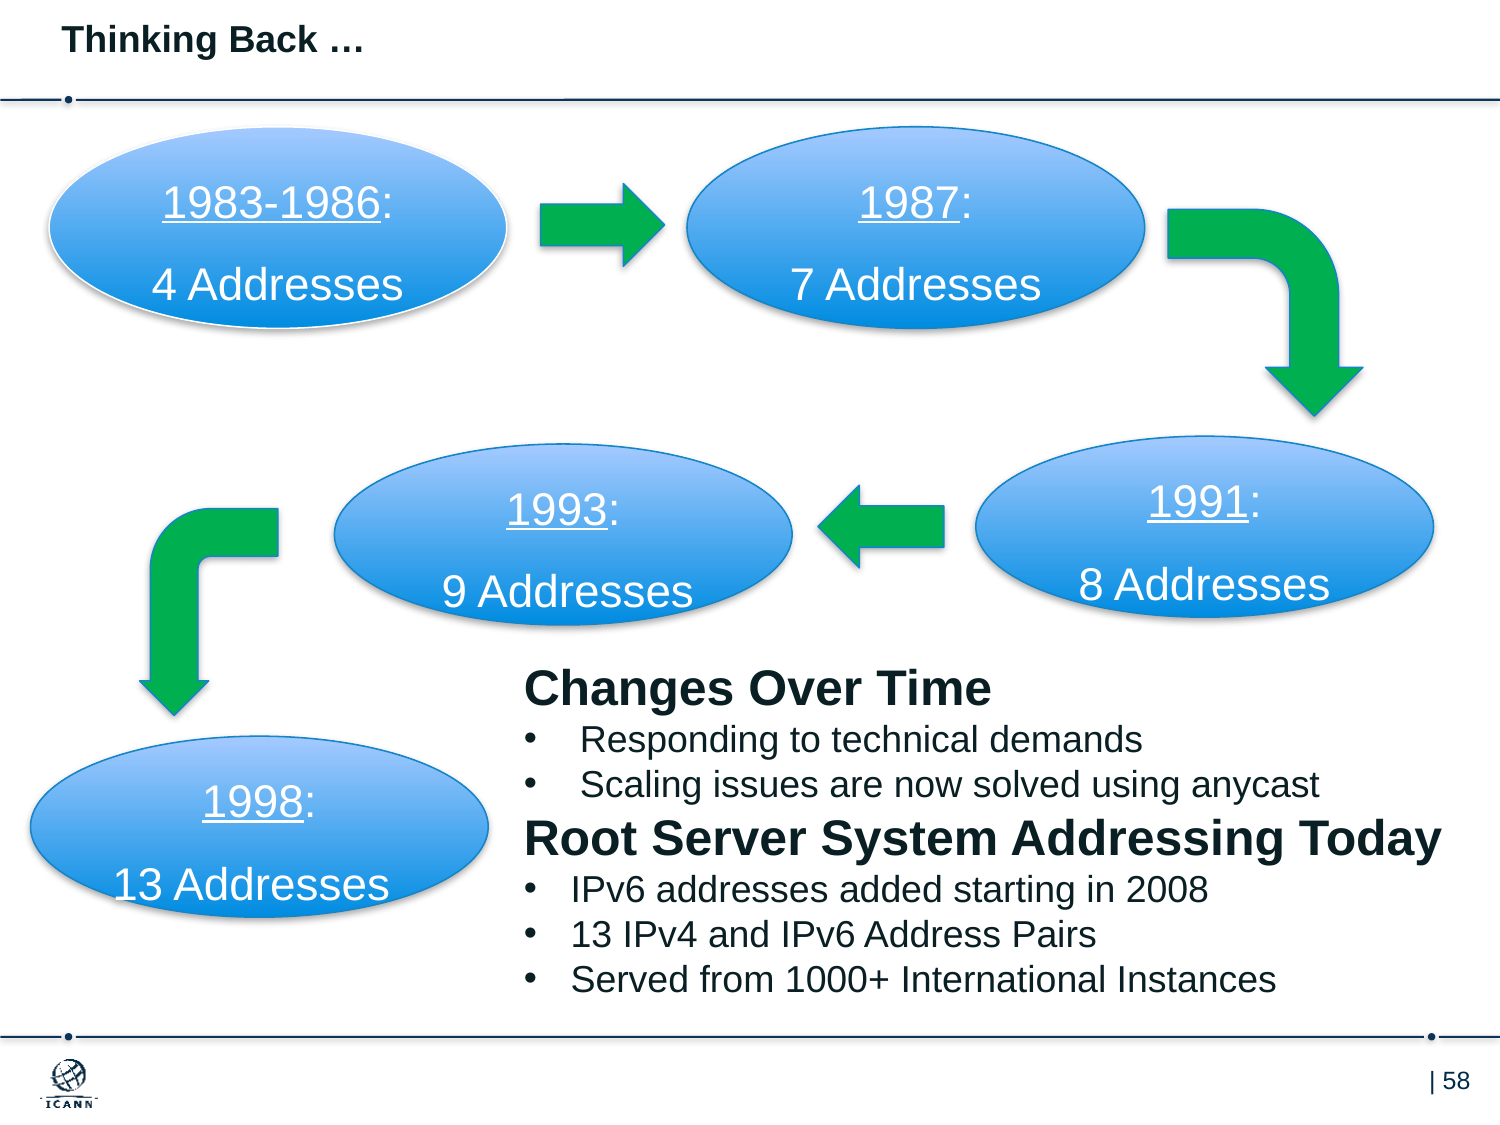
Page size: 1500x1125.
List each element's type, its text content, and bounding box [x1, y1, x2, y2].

text_box [1167, 208, 1364, 417]
text_box [138, 507, 279, 716]
text_box Thinking Back … [61, 7, 1376, 82]
text_box 1987: 7 Addresses [686, 125, 1146, 330]
text_box 1991: 8 Addresses [975, 435, 1435, 618]
text_box Changes Over Time Responding to technical demands Scaling issues are now solved using anycast Root Server System Addressing Today IPv6 addresses added starting in 2008 13 IPv4 and IPv6 Address Pairs Served from 1000+ International Instances [509, 647, 1477, 1008]
text_box [817, 484, 945, 569]
text_box 1998: 13 Addresses [29, 735, 489, 918]
text_box 1993: 9 Addresses [333, 443, 793, 626]
picture [38, 1059, 100, 1108]
text_box 1983-1986: 4 Addresses [48, 125, 508, 330]
text_box [539, 182, 666, 267]
